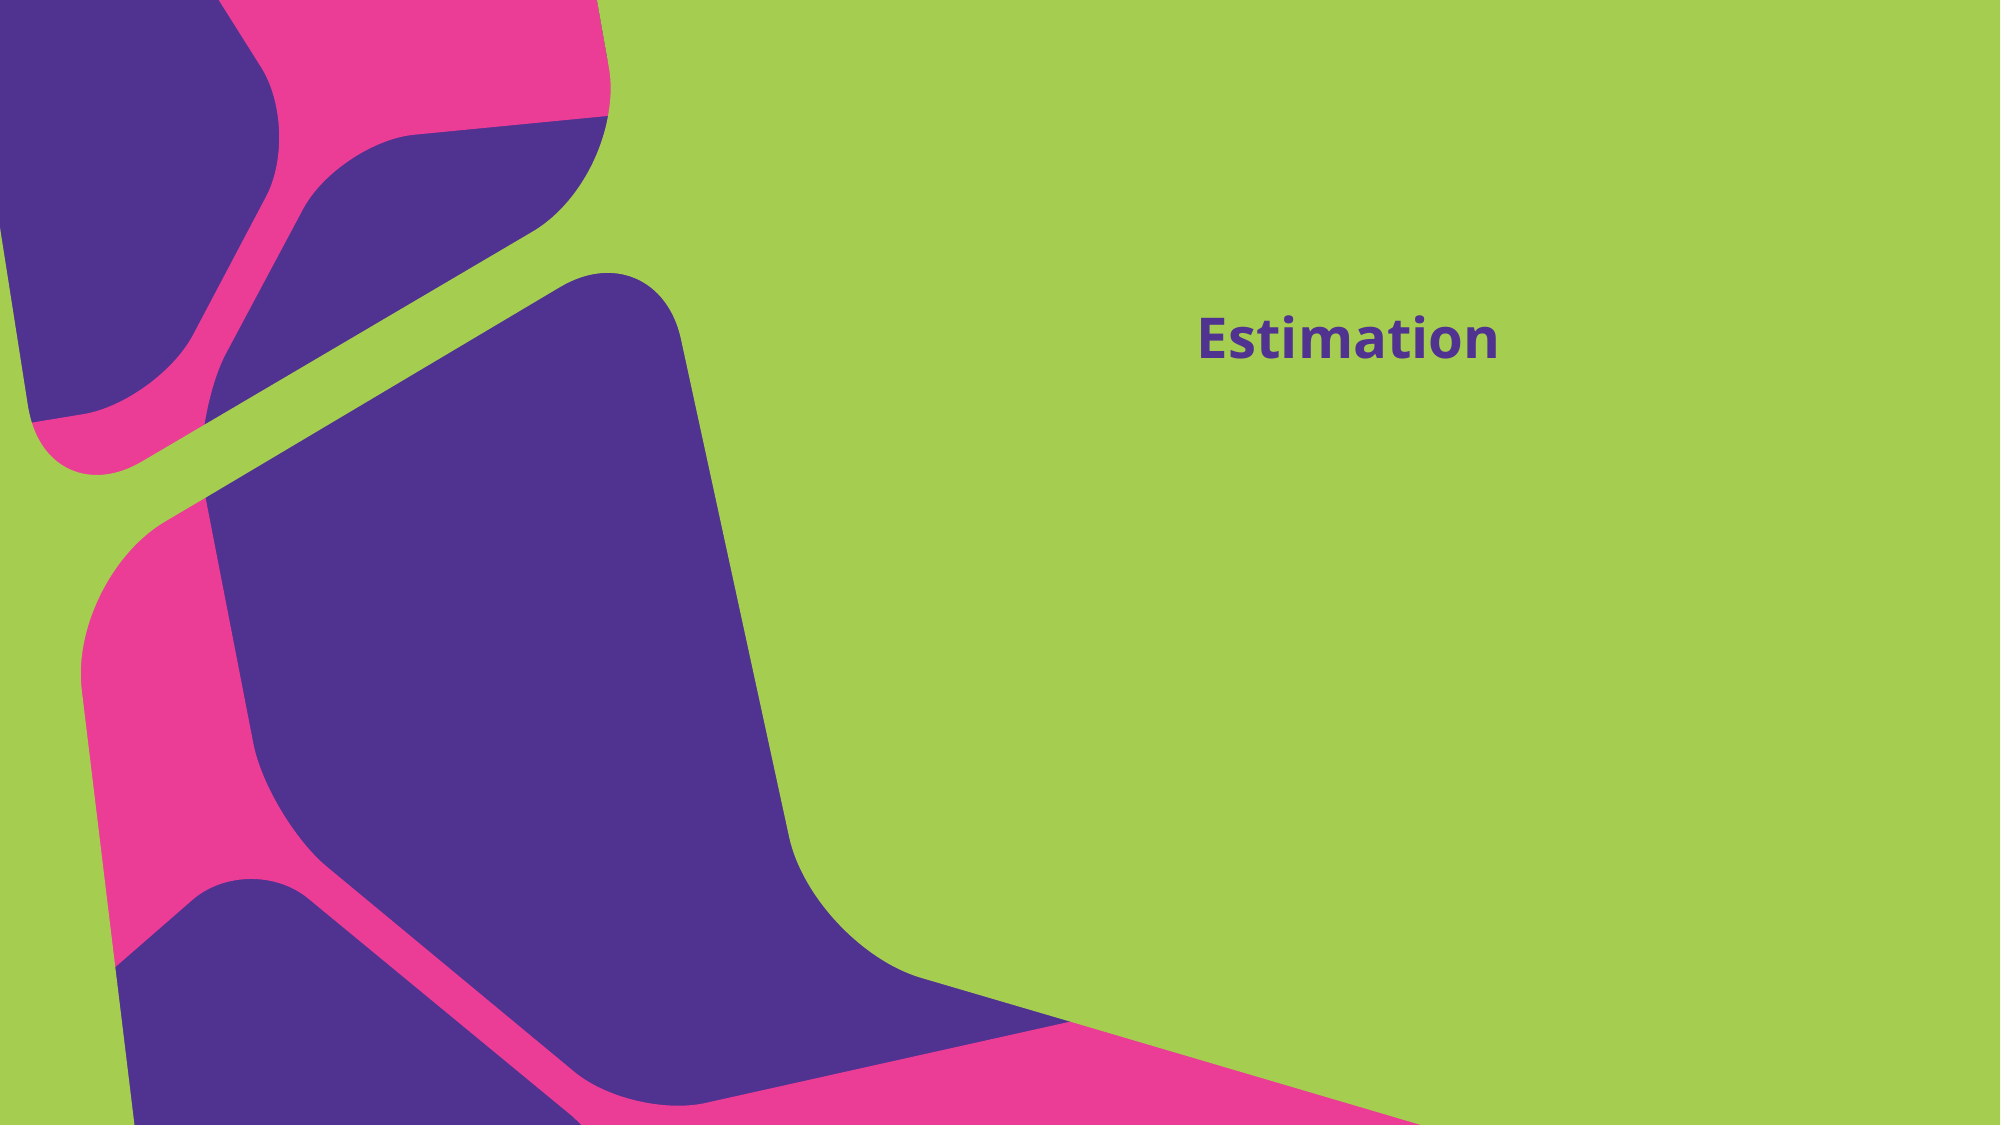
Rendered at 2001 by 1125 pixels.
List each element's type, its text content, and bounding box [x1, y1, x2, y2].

title Estimation [1196, 290, 1898, 371]
